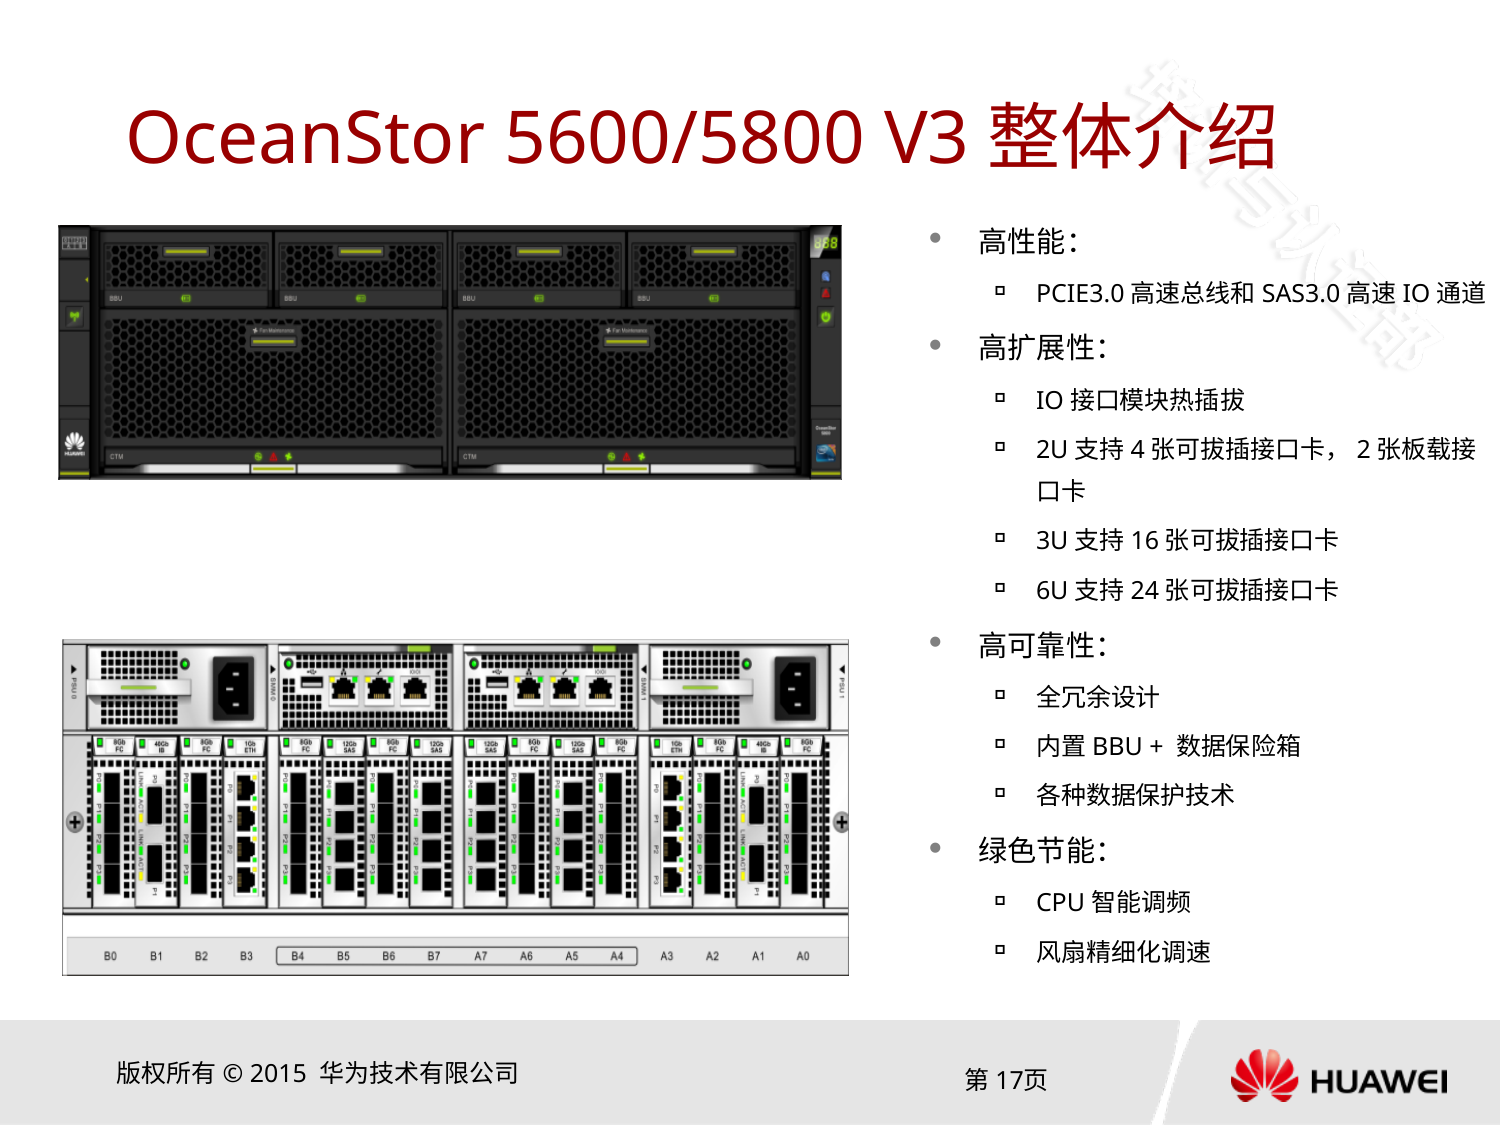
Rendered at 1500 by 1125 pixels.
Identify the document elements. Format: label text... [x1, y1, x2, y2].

title OceanStor 5600/5800 V3整体介绍 [111, 63, 1378, 207]
picture [58, 225, 842, 480]
picture [1068, 0, 1500, 202]
picture [0, 1020, 1500, 1125]
list 高性能： PCIE3.0高速总线和SAS3.0高速IO通道 高扩展性： IO接口模块热插拔 2U支持4张可拔插接口卡，2张板载接口卡 3U支持16张可拔插接口卡 6U支持24张可拔插接口卡 高可靠性： 全冗余设计 内置BBU + 数据保险箱 各种数据保护技术 绿色节能： CPU智能调频 风扇精细化调速 [915, 202, 1500, 847]
picture [61, 638, 849, 977]
text_box [41, 58, 990, 182]
